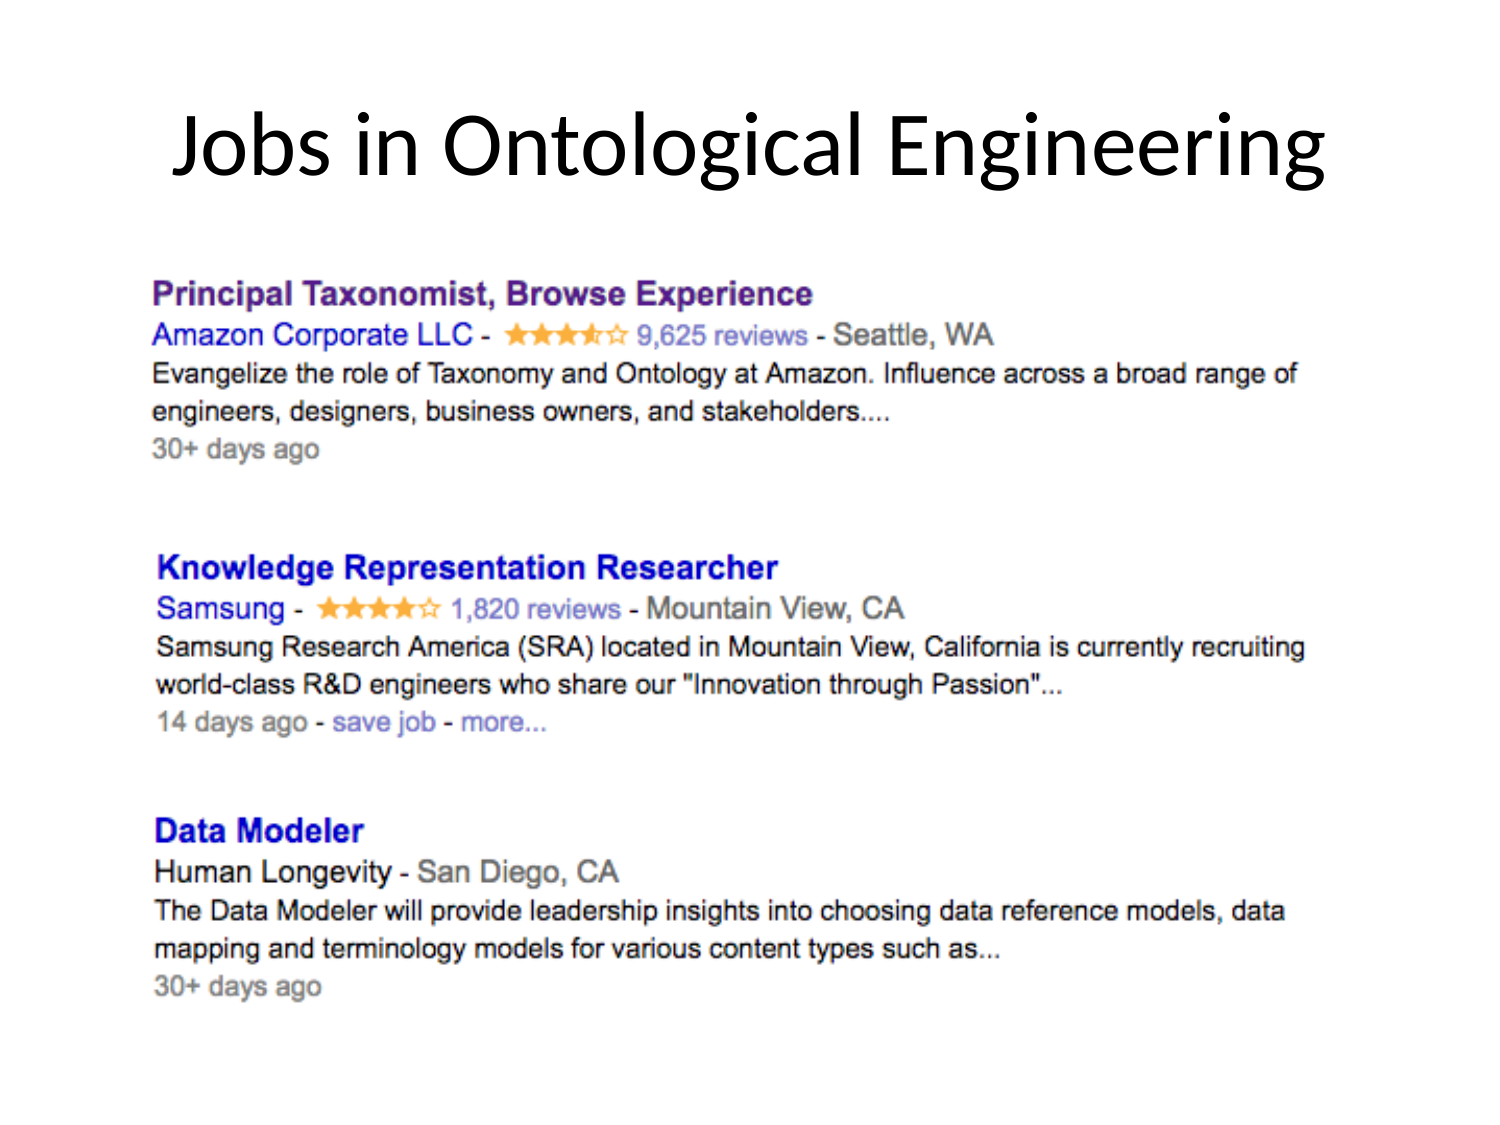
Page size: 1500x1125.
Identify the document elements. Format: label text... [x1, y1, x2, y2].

picture [142, 262, 1312, 480]
picture [142, 535, 1323, 760]
picture [142, 799, 1304, 1009]
title Jobs in Ontological Engineering [75, 45, 1425, 233]
